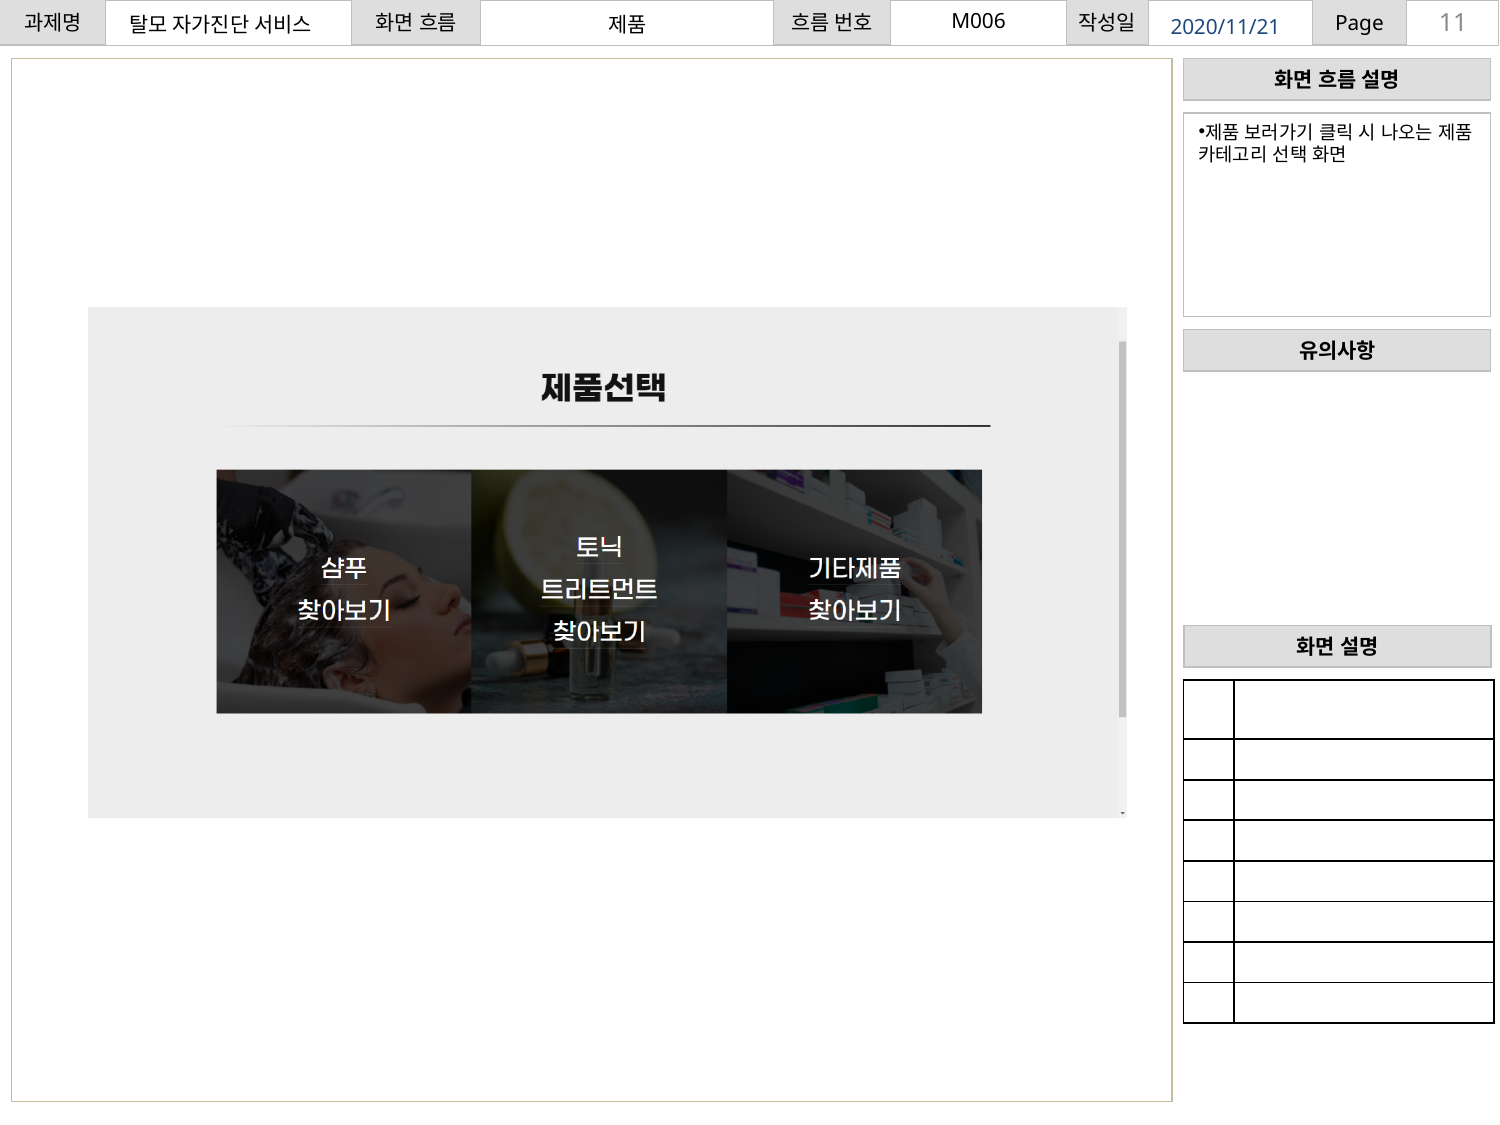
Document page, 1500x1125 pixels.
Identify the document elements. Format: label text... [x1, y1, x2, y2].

table_cell [1235, 781, 1493, 819]
table_cell [1184, 943, 1233, 982]
table_cell [1184, 862, 1233, 901]
list 제품 보러가기 클릭 시 나오는 제품 카테고리 선택 화면 [1183, 112, 1491, 317]
text_box 탈모 자가진단 서비스 [100, 4, 341, 47]
slide_number 11 [1406, 0, 1500, 47]
table_cell [1235, 740, 1493, 779]
text_box 제품 [493, 4, 762, 47]
table_header [1235, 681, 1493, 738]
table_cell [1235, 862, 1493, 901]
text_box 2020/11/21 [1155, 6, 1317, 47]
table_cell [1184, 740, 1233, 779]
table_cell [1235, 902, 1493, 941]
table_cell [1184, 983, 1233, 1022]
table_cell [1235, 821, 1493, 860]
table_cell [1184, 781, 1233, 819]
picture [88, 306, 1127, 818]
table_header [1184, 681, 1233, 738]
table_cell [1184, 902, 1233, 941]
list M006 [890, 0, 1067, 45]
table_cell [1235, 983, 1493, 1022]
table_cell [1184, 821, 1233, 860]
table_cell [1235, 943, 1493, 982]
